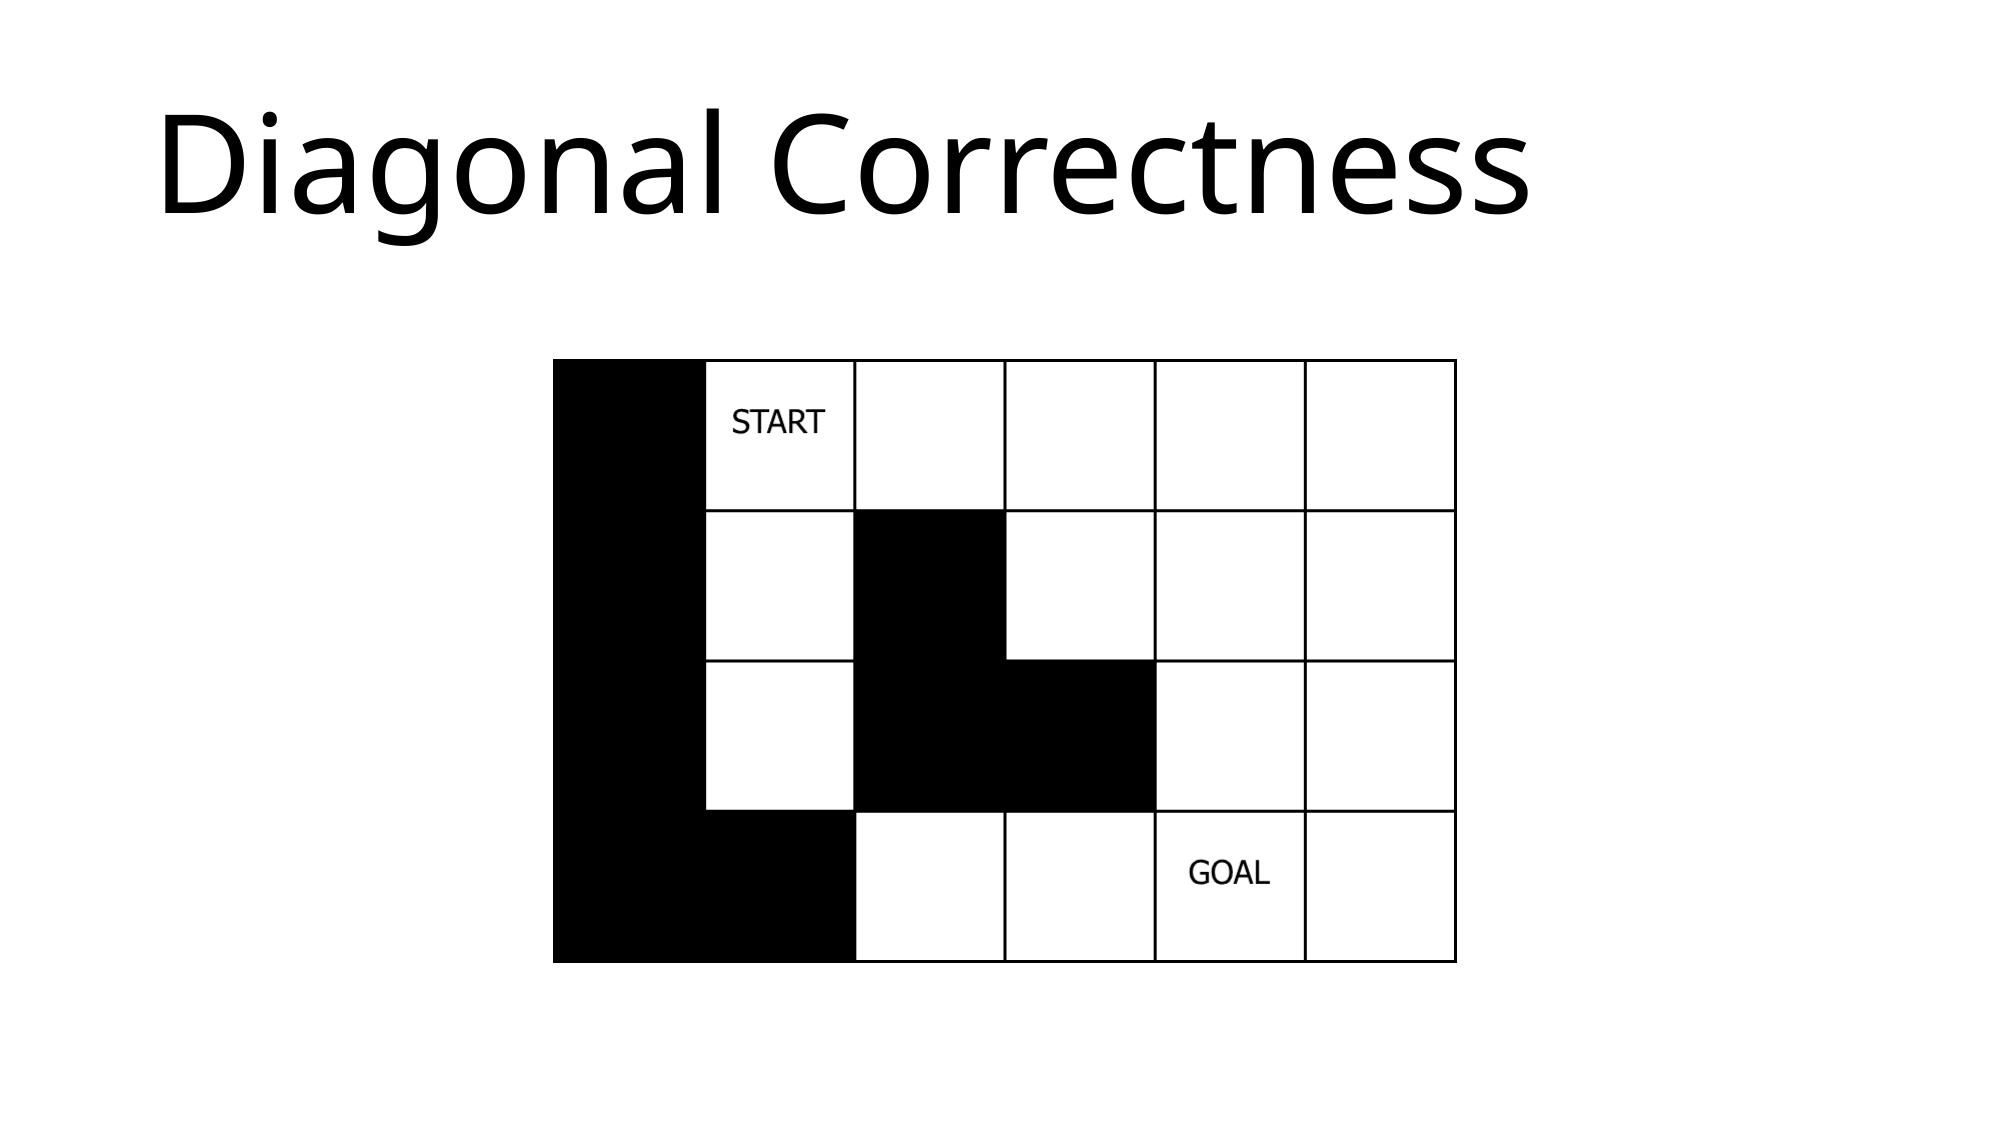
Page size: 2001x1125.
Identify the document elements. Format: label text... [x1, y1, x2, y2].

picture [553, 359, 1457, 963]
title Diagonal Correctness [137, 59, 1863, 278]
